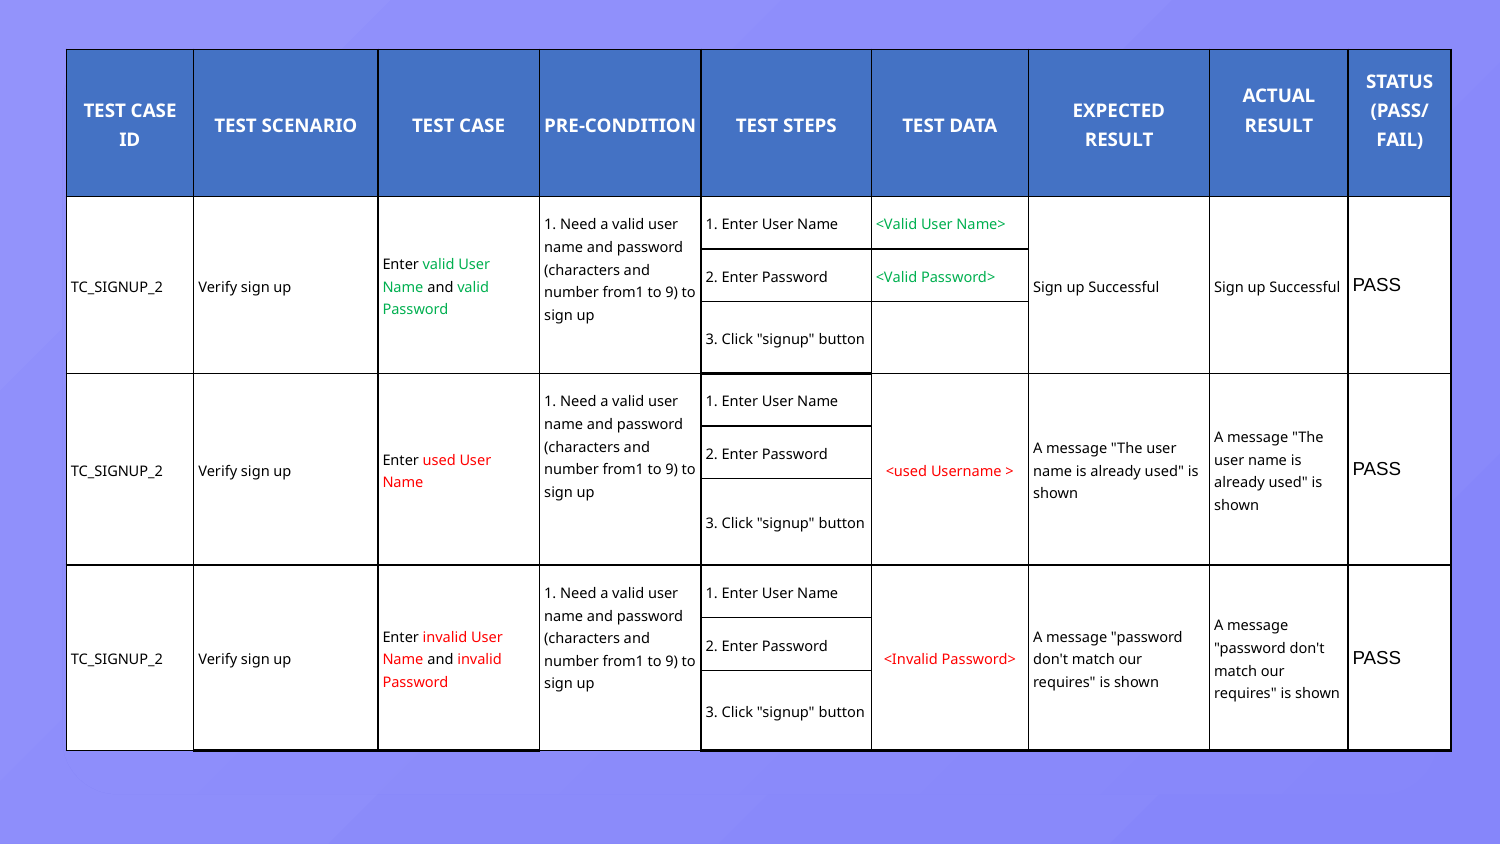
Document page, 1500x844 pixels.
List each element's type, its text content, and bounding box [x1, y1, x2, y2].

table_cell <Valid User Name> [872, 197, 1028, 248]
table_header TEST STEPS [702, 50, 871, 196]
table_cell 1. Need a valid user name and password (characters and number from1 to 9) to sign up [540, 374, 700, 564]
table_cell TC_SIGNUP_2 [67, 374, 193, 564]
table_cell PASS [1349, 374, 1450, 564]
table_cell 1. Enter User Name [702, 197, 871, 248]
table_cell A message "The user name is already used" is shown [1029, 374, 1209, 564]
table_cell 1. Enter User Name [702, 566, 871, 617]
table_header TEST SCENARIO [194, 50, 377, 196]
table_header TEST CASE ID [67, 50, 193, 196]
table_cell TC_SIGNUP_2 [67, 197, 193, 373]
table_cell <used Username > [872, 374, 1028, 564]
table_cell Verify sign up [194, 197, 377, 373]
table_cell Sign up Successful [1210, 197, 1347, 373]
table_cell 1. Need a valid user name and password (characters and number from1 to 9) to sign up [540, 566, 700, 750]
table_cell Enter valid User Name and valid Password [379, 197, 539, 373]
table_cell PASS [1349, 197, 1450, 373]
table_cell Sign up Successful [1029, 197, 1209, 373]
table_header ACTUAL RESULT [1210, 50, 1347, 196]
table_cell A message "password don't match our requires" is shown [1210, 566, 1347, 749]
table_cell Verify sign up [194, 566, 377, 749]
table_cell 3. Click "signup" button [702, 479, 871, 564]
table_cell Verify sign up [194, 374, 377, 564]
table_cell 2. Enter Password [702, 618, 871, 670]
table_cell TC_SIGNUP_2 [67, 566, 193, 750]
table_cell Enter used User Name [379, 374, 539, 564]
table_cell 3. Click "signup" button [702, 302, 871, 372]
table_cell 1. Need a valid user name and password (characters and number from1 to 9) to sign up [540, 197, 700, 373]
table_header TEST CASE [379, 50, 539, 196]
table_cell <Valid Password> [872, 250, 1028, 301]
table_header STATUS (PASS/ FAIL) [1349, 50, 1450, 196]
table_cell Enter invalid User Name and invalid Password [379, 566, 539, 749]
table_cell A message "password don't match our requires" is shown [1029, 566, 1209, 749]
table_header TEST DATA [872, 50, 1028, 196]
table_cell 2. Enter Password [702, 427, 871, 478]
table_cell A message "The user name is already used" is shown [1210, 374, 1347, 564]
table_cell PASS [1349, 566, 1450, 749]
table_cell <Invalid Password> [872, 566, 1028, 749]
table_cell [872, 302, 1028, 373]
table_header PRE-CONDITION [540, 50, 700, 196]
table_cell 3. Click "signup" button [702, 671, 871, 749]
table_cell 1. Enter User Name [702, 375, 871, 425]
table_header EXPECTED RESULT [1029, 50, 1209, 196]
table_cell 2. Enter Password [702, 250, 871, 301]
